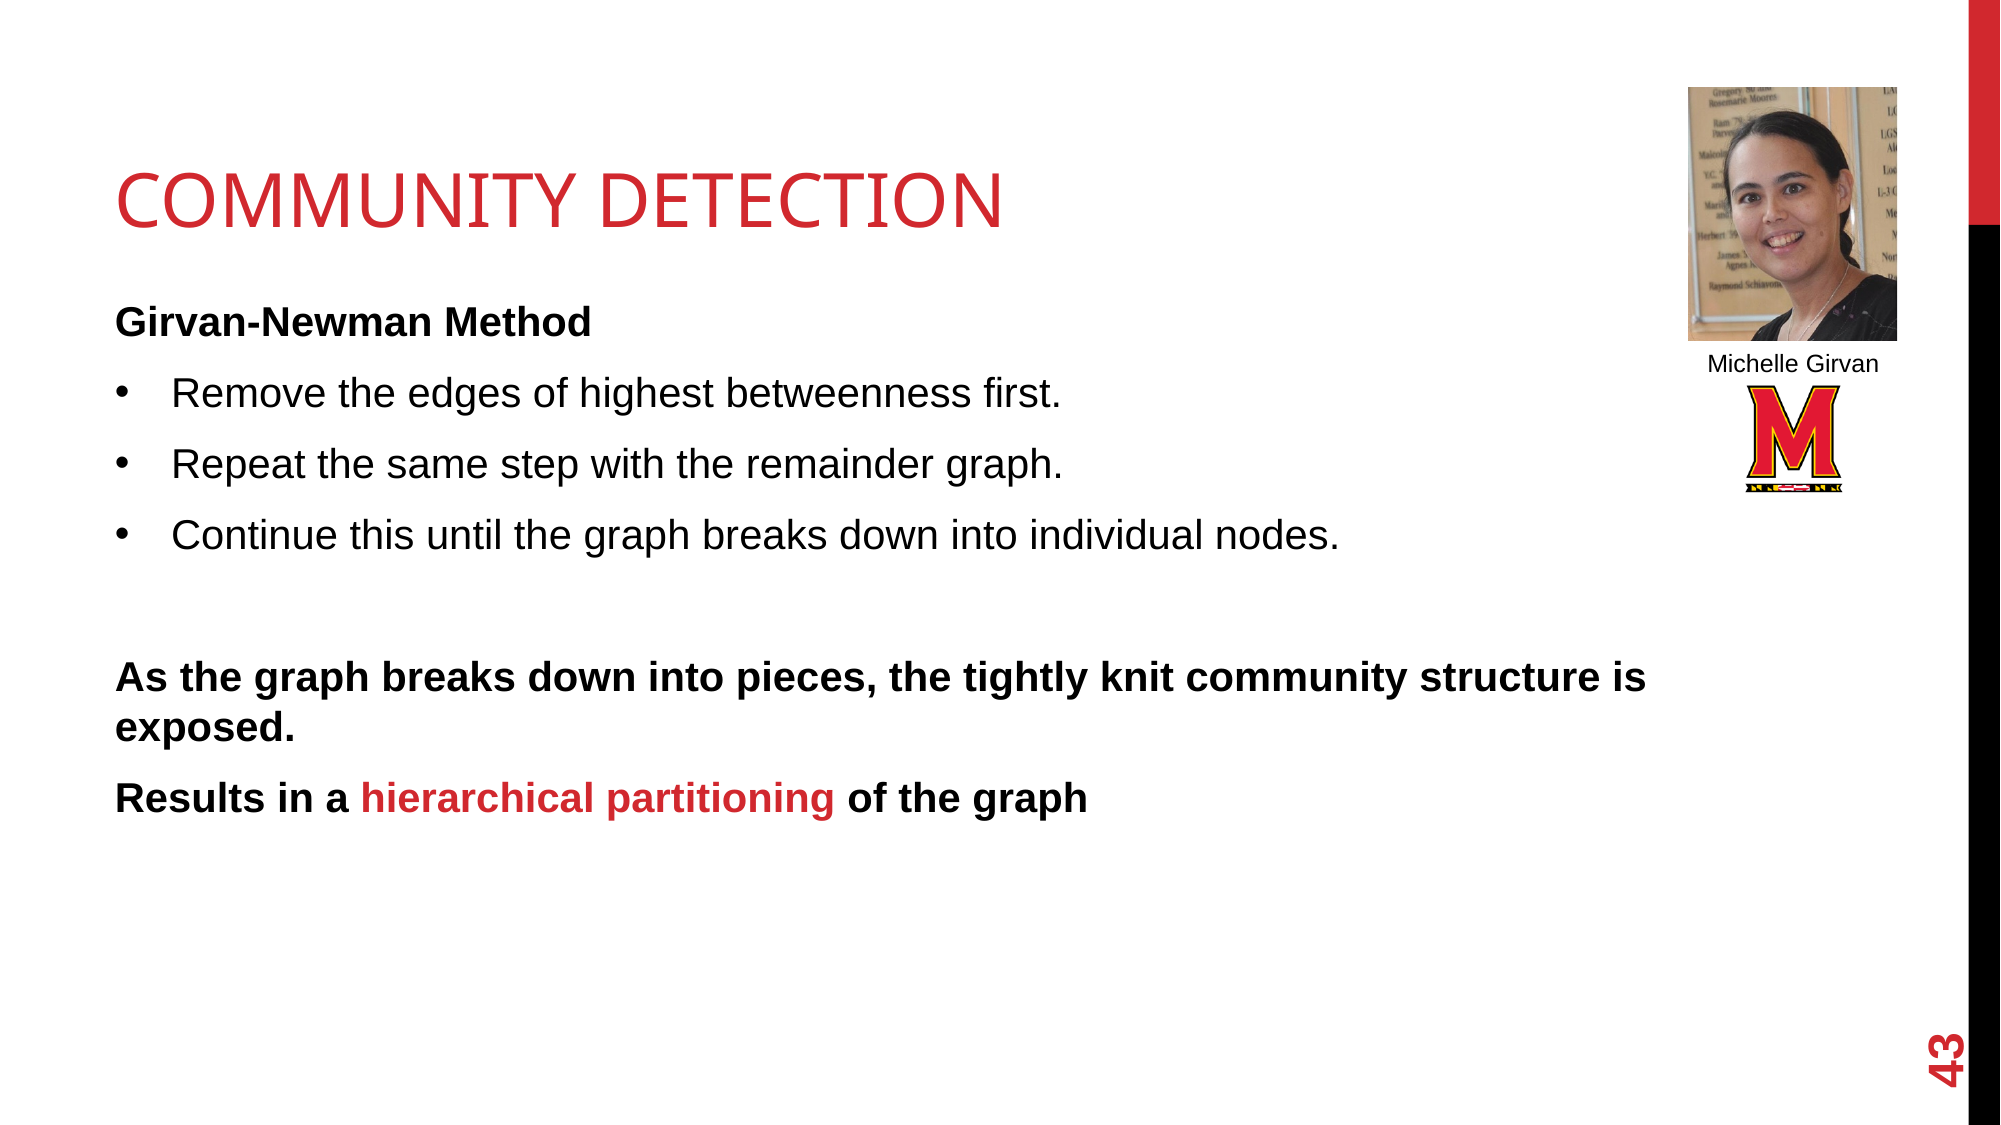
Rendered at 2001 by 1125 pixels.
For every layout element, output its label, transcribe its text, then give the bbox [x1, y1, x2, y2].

title COMMUNITY DETECTION [99, 25, 1367, 250]
list Girvan-Newman Method Remove the edges of highest betweenness first. Repeat the same step with the remainder graph. Continue this until the graph breaks down into individual nodes. As the graph breaks down into pieces, the tightly knit community structure is exposed. Results in a hierarchical partitioning of the graph [99, 287, 1767, 1005]
slide_number <number> [1903, 887, 1984, 1104]
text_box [1686, 87, 1901, 493]
